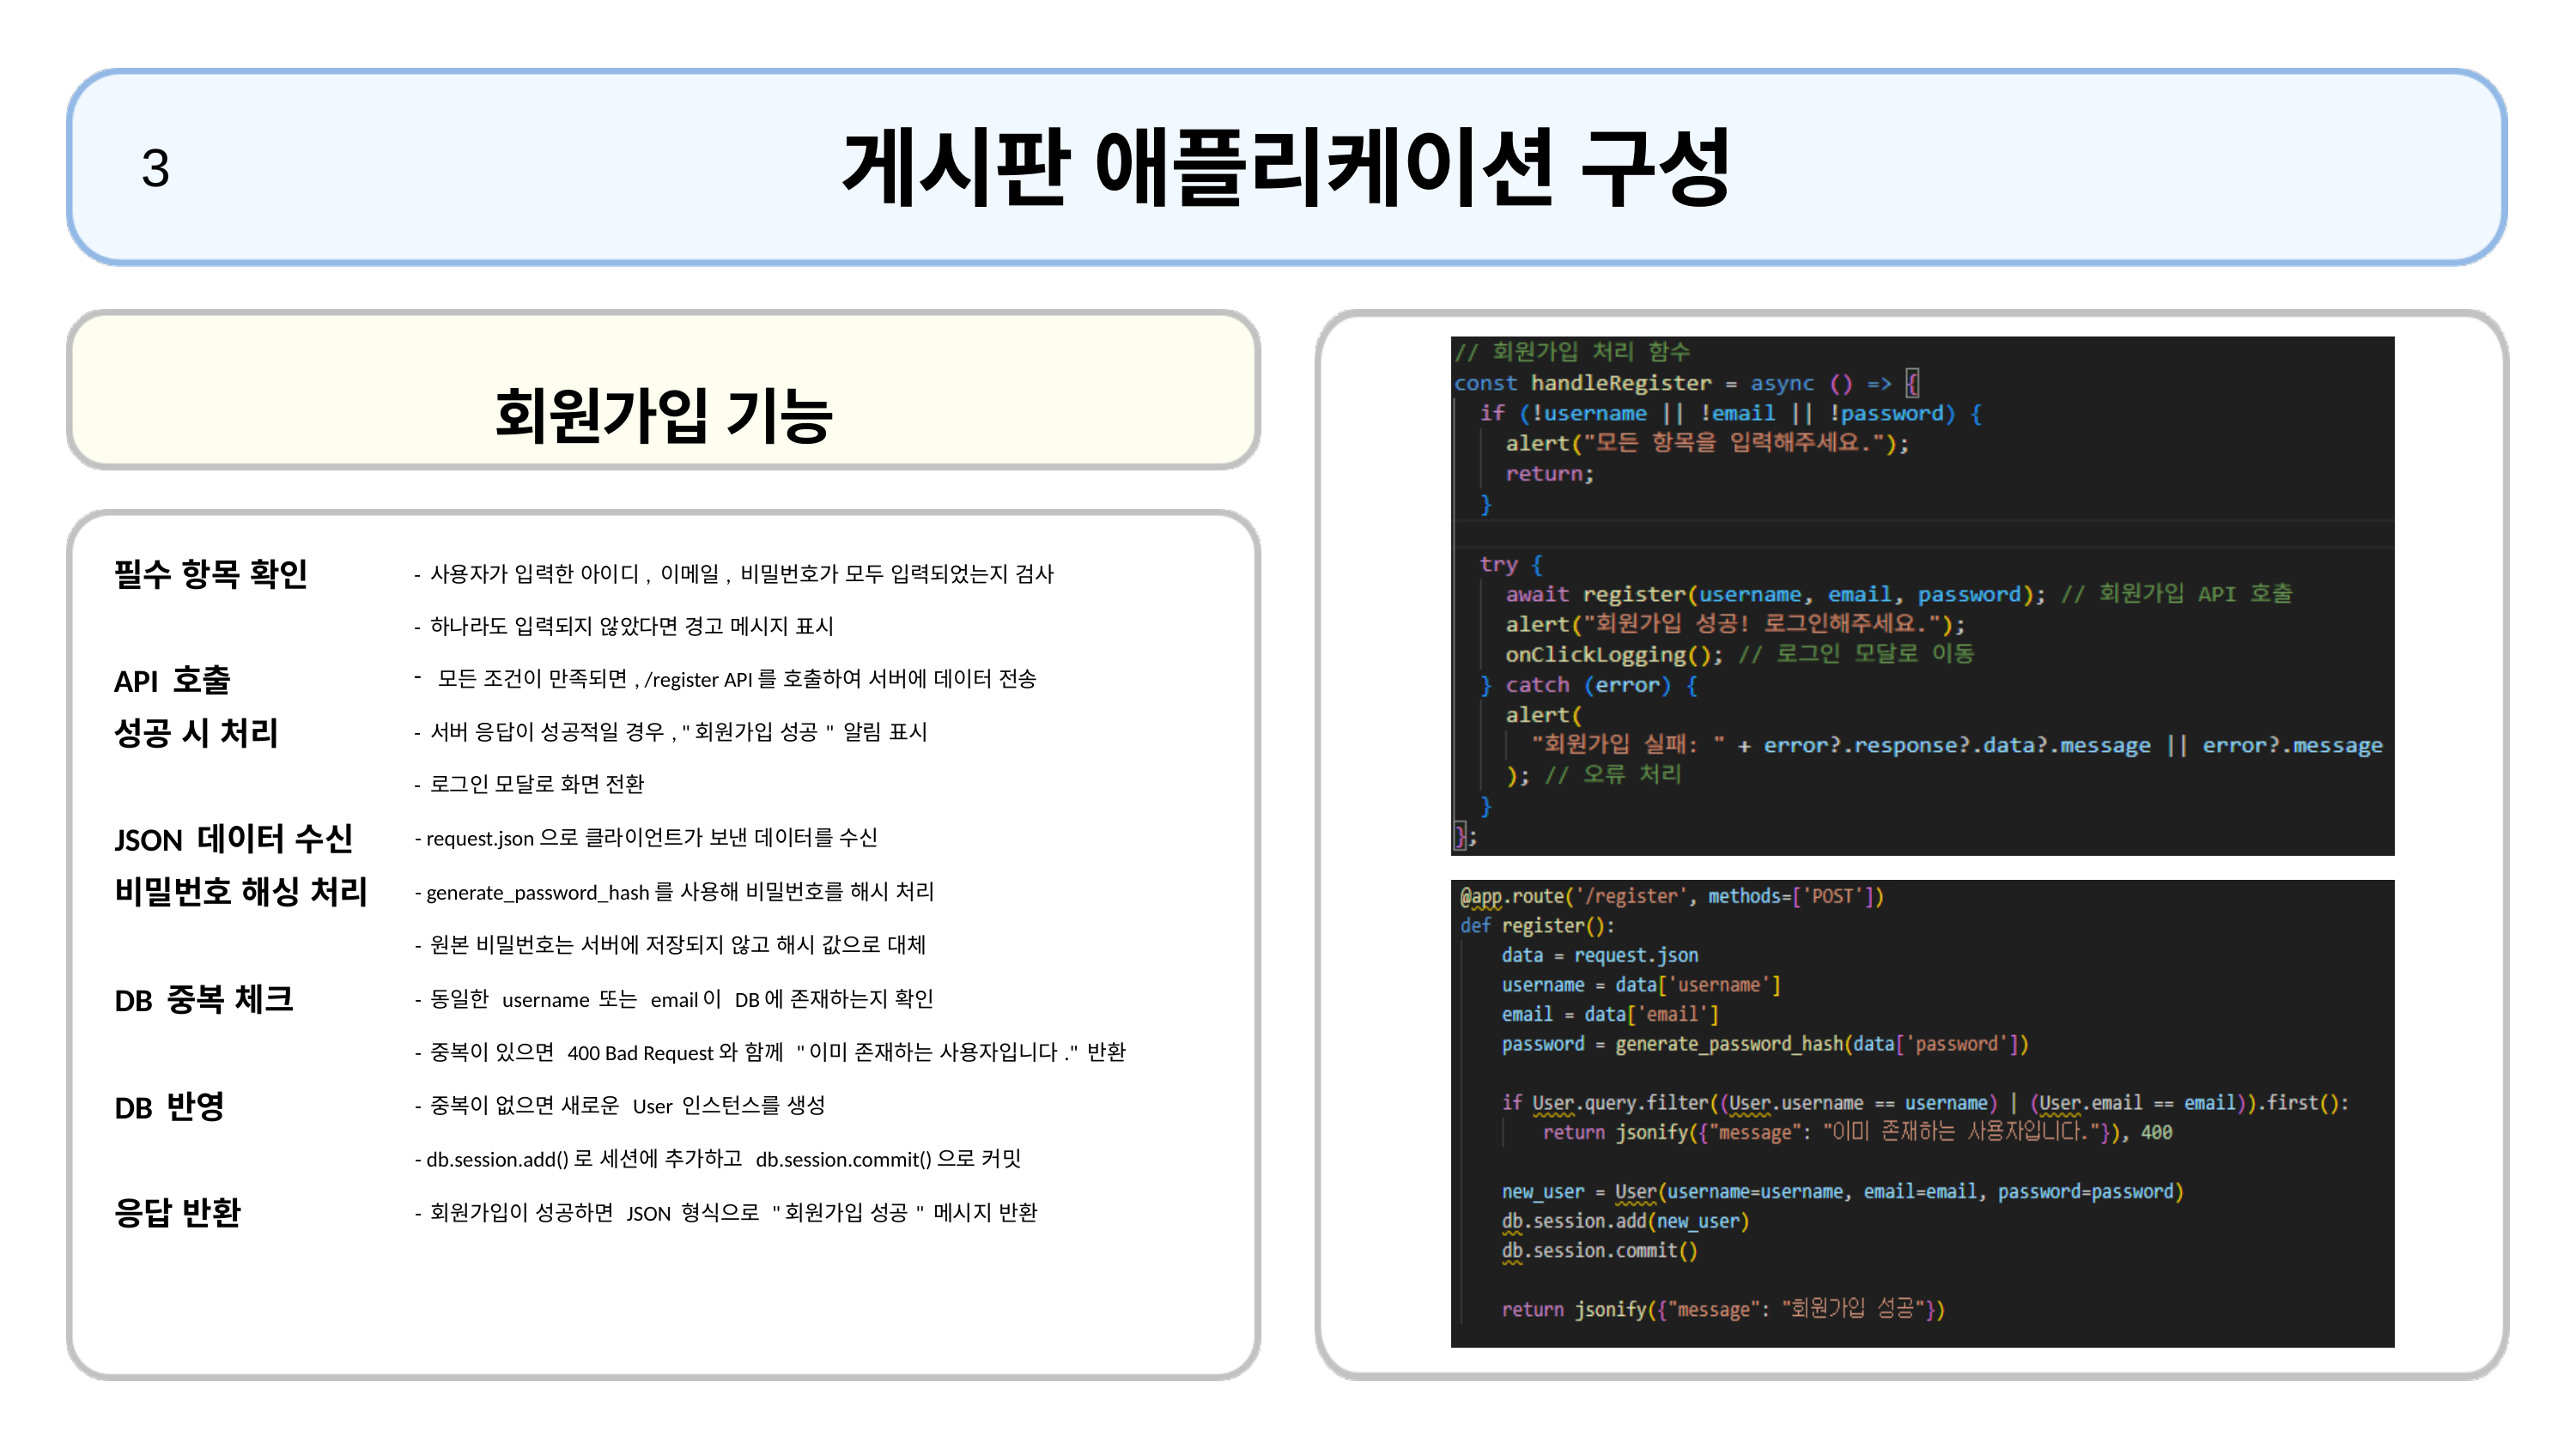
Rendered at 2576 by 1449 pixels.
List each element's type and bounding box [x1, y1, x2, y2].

picture [65, 309, 1261, 471]
picture [1314, 309, 2511, 1381]
picture [65, 509, 1261, 1381]
picture [65, 67, 2508, 267]
